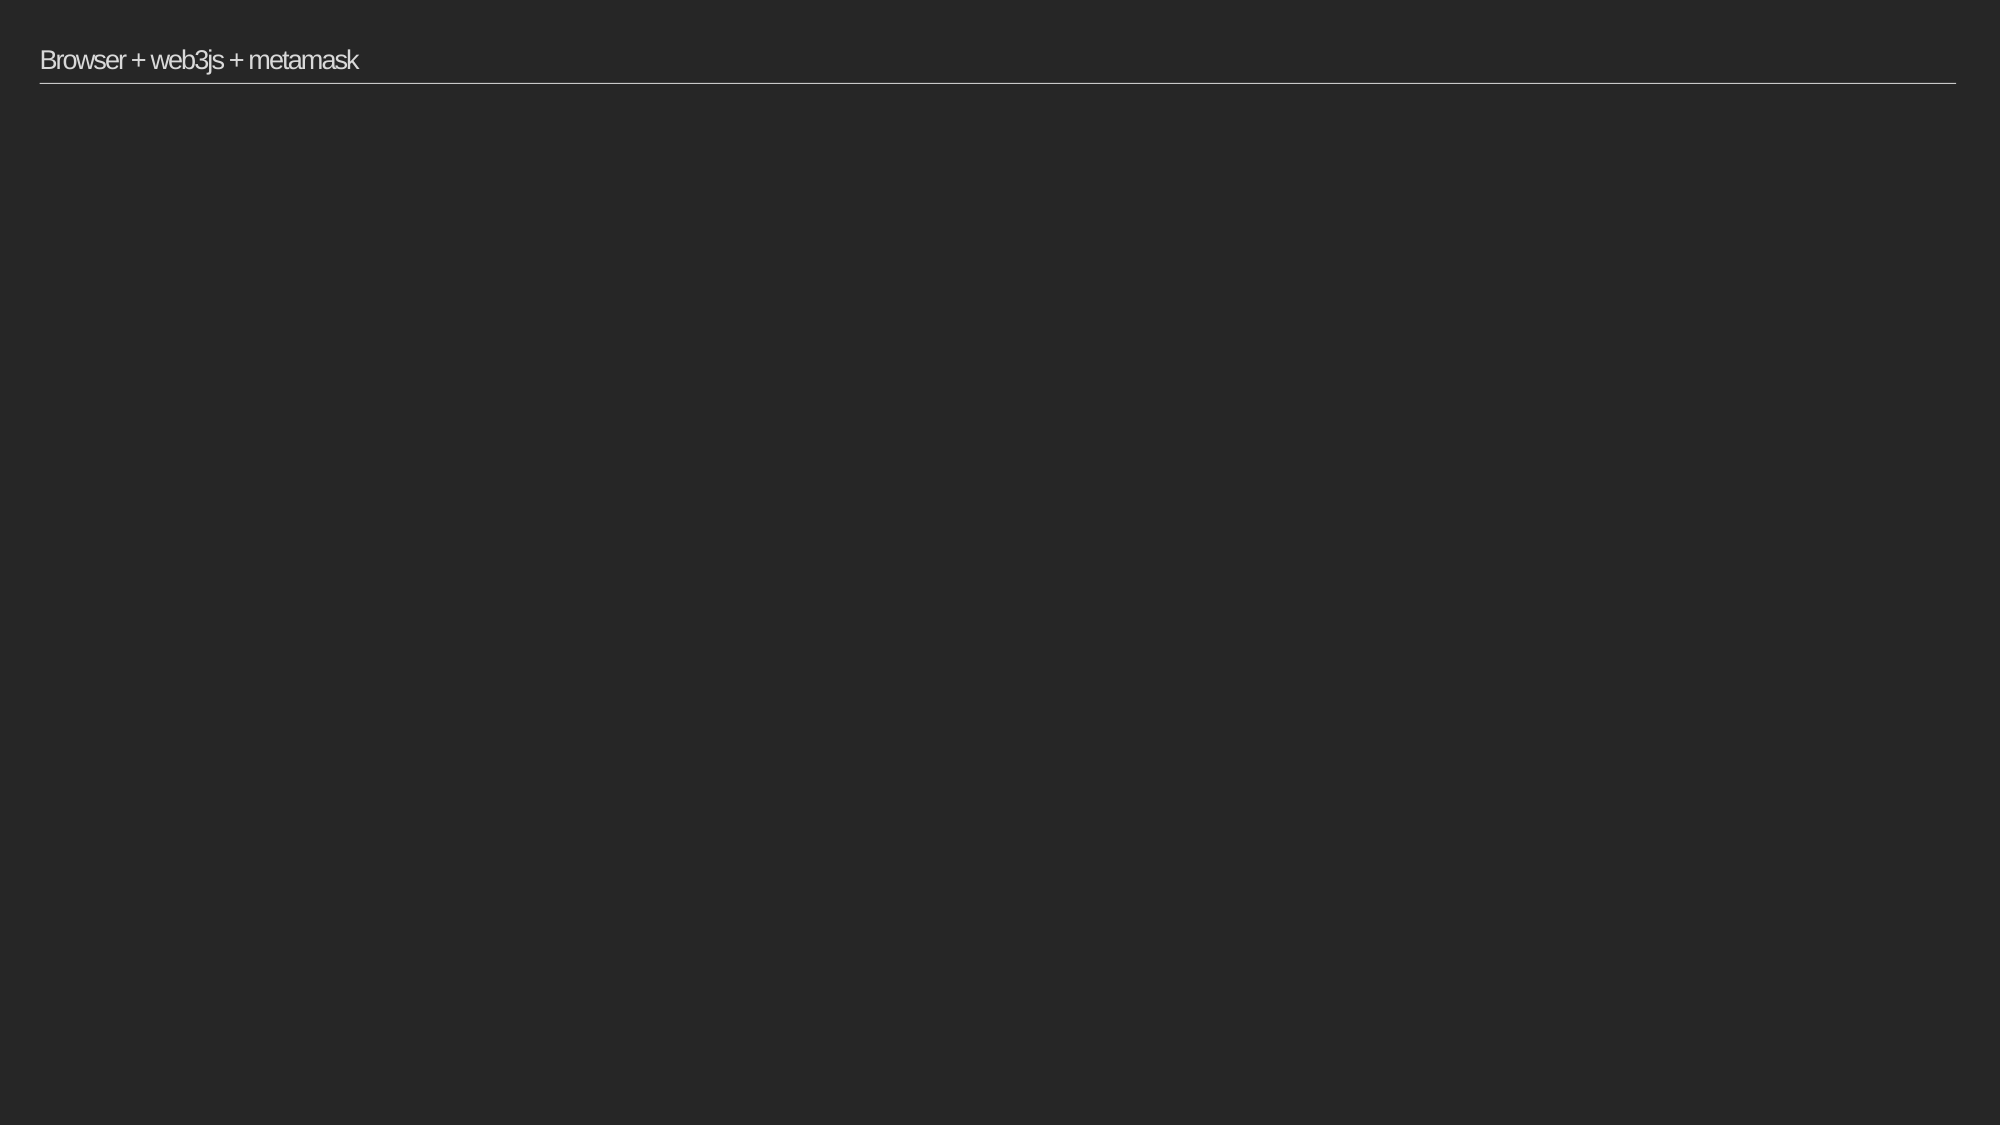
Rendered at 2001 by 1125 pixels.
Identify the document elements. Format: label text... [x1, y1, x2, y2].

title Browser + web3js + metamask [39, 31, 1961, 84]
